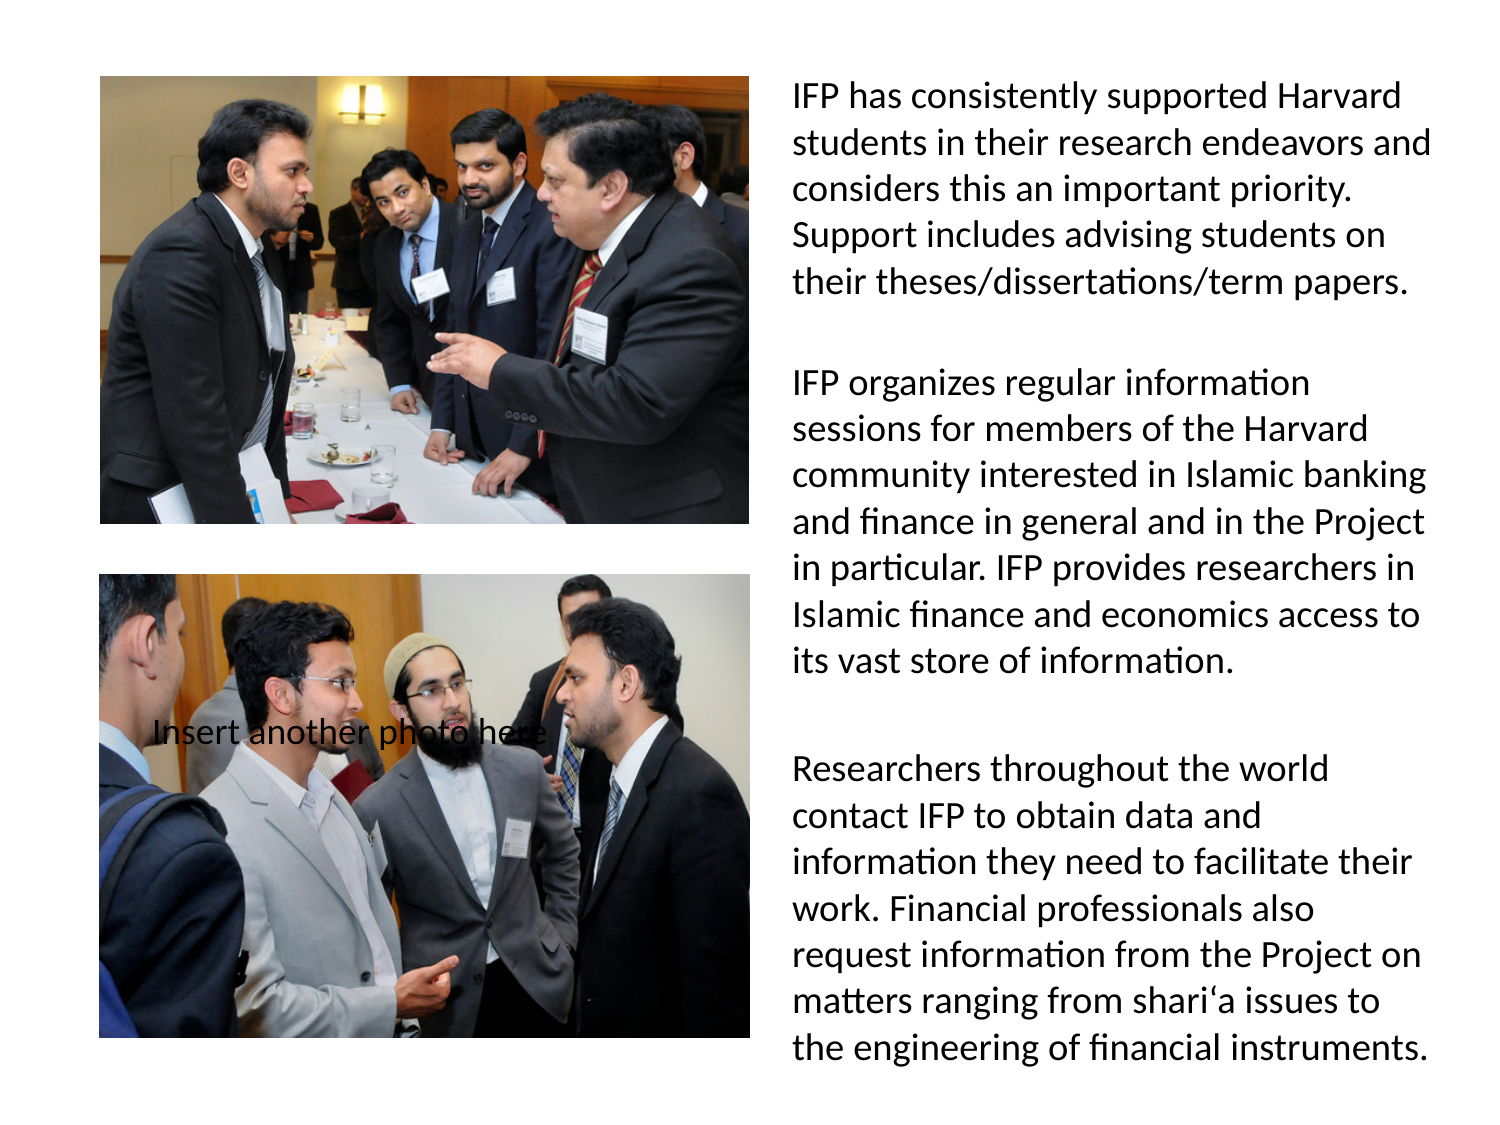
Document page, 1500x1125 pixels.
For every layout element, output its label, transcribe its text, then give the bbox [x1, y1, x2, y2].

list IFP has consistently supported Harvard students in their research endeavors and considers this an important priority. Support includes advising students on their theses/dissertations/term papers. IFP organizes regular information sessions for members of the Harvard community interested in Islamic banking and finance in general and in the Project in particular. IFP provides researchers in Islamic finance and economics access to its vast store of information. Researchers throughout the world contact IFP to obtain data and information they need to facilitate their work. Financial professionals also request information from the Project on matters ranging from shari‘a issues to the engineering of financial instruments. [725, 62, 1450, 1125]
picture [99, 574, 751, 1038]
picture [99, 74, 751, 525]
